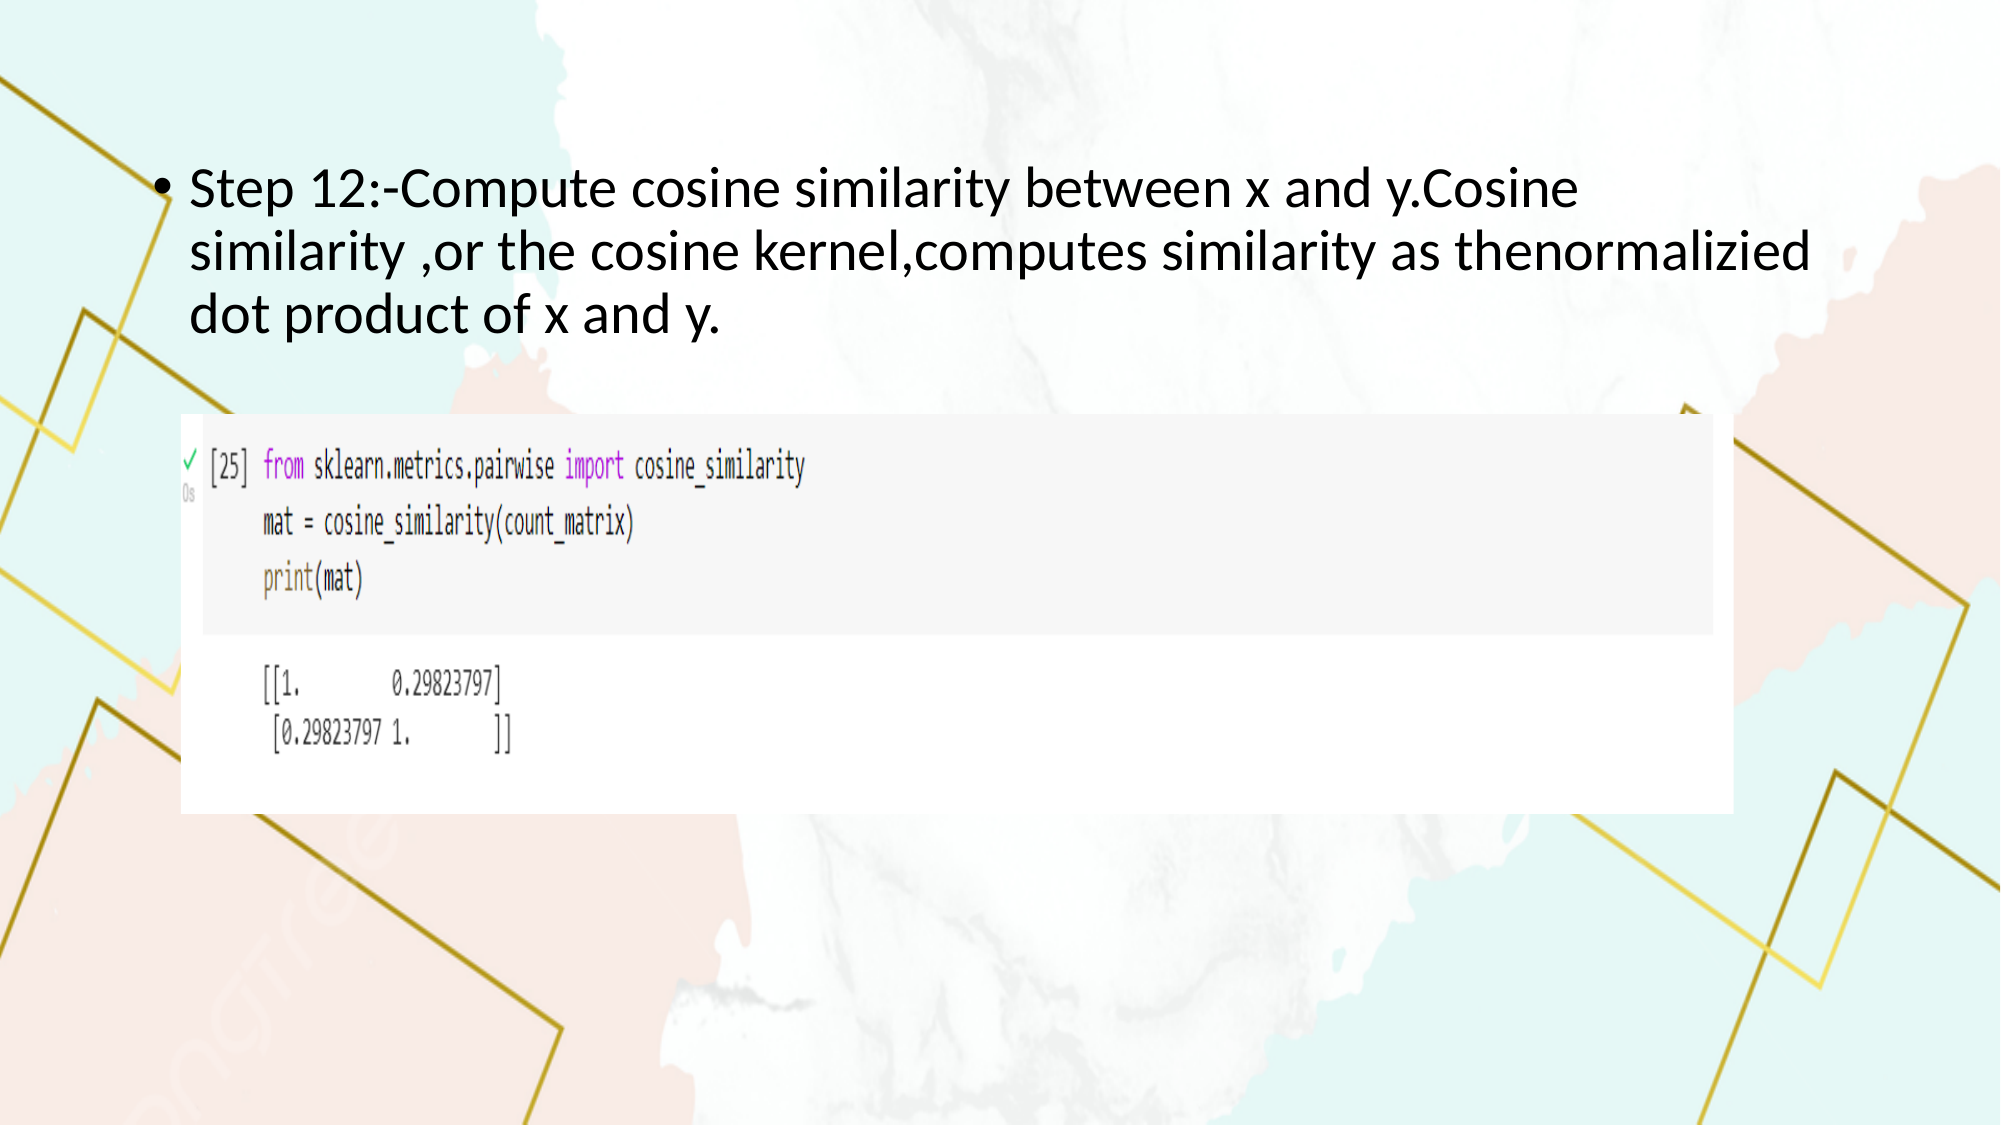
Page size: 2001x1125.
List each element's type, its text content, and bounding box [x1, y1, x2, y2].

list Step 12:-Compute cosine similarity between x and y.Cosine similarity ,or the cosine kernel,computes similarity as thenormalizied dot product of x and y. [137, 149, 1863, 1014]
picture [0, 0, 2001, 1125]
